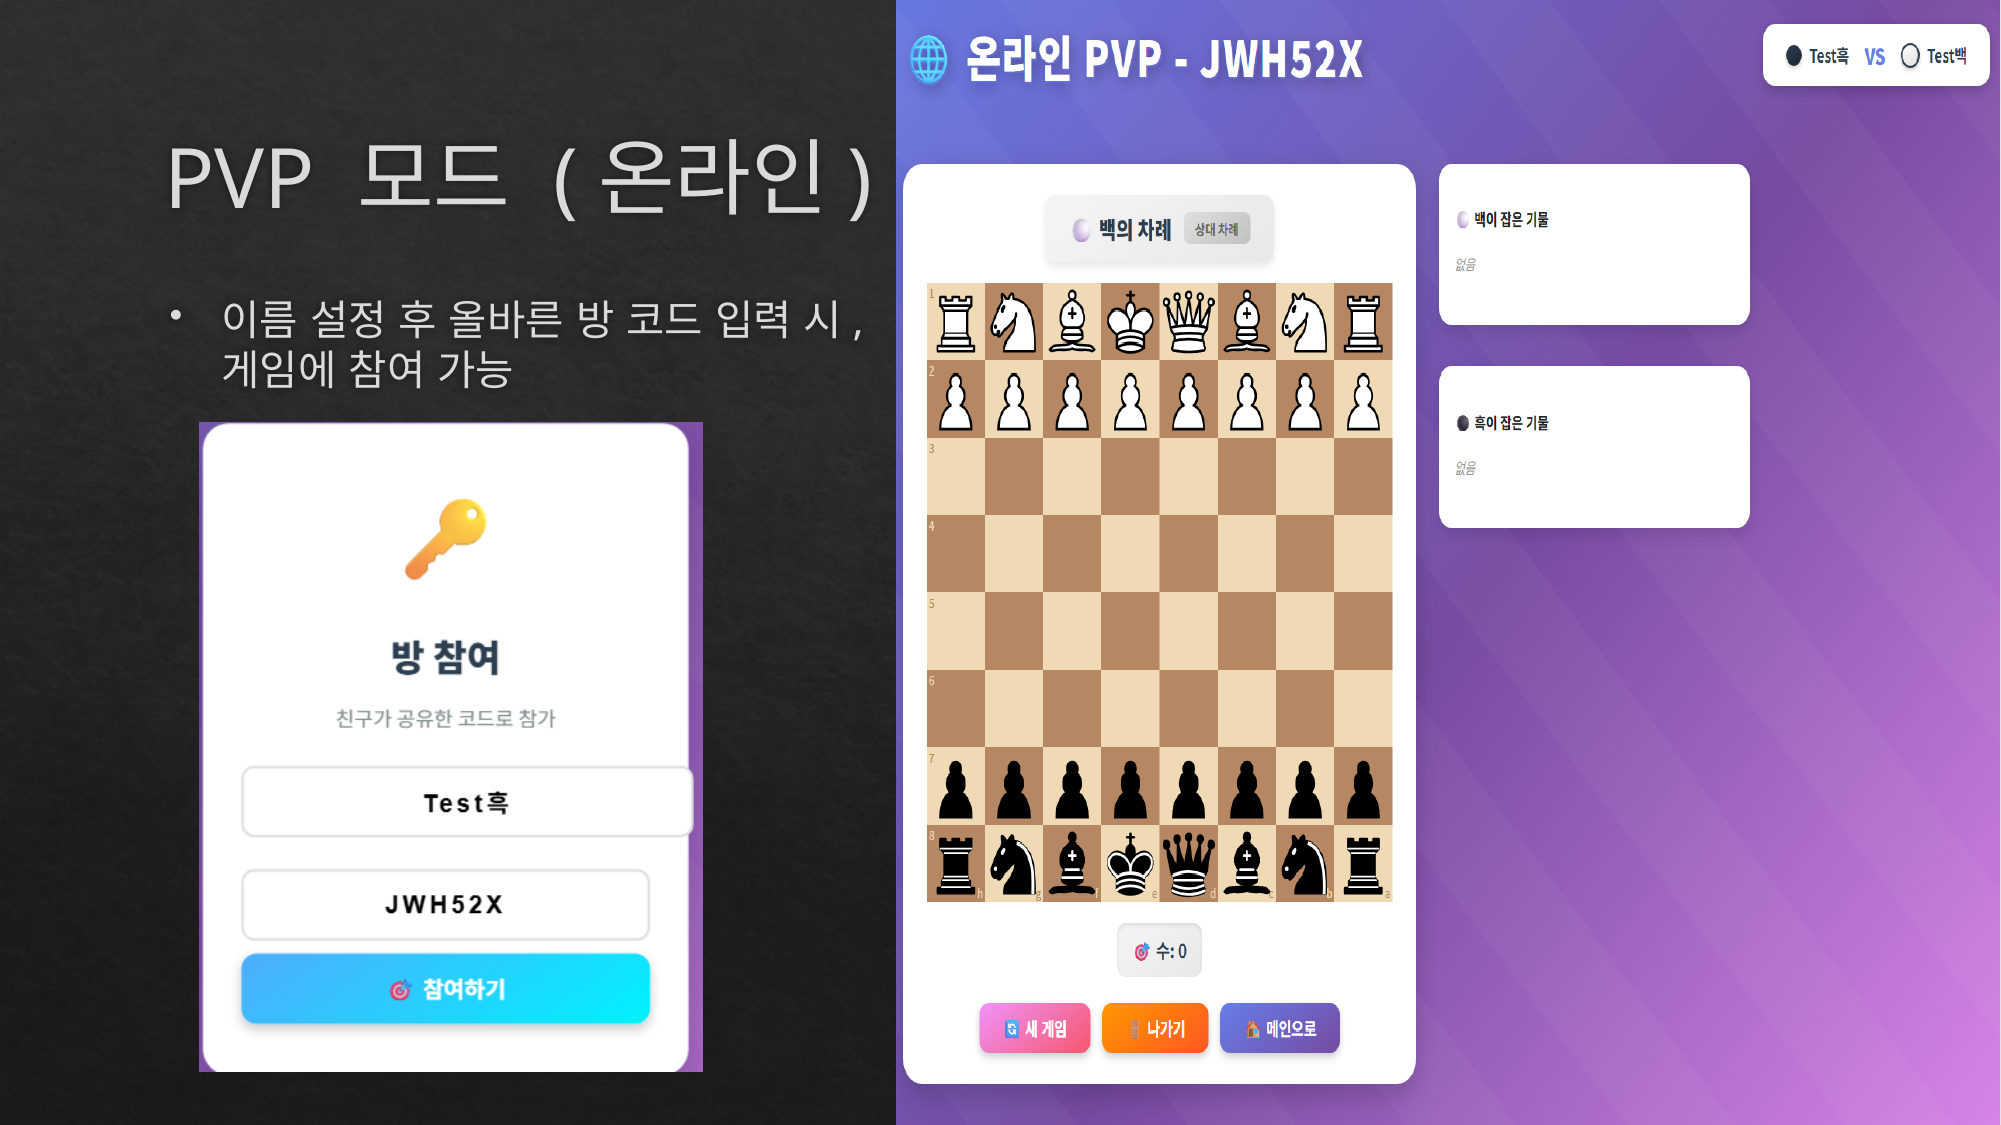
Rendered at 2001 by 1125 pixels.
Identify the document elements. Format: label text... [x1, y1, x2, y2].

title PVP 모드 (온라인) [149, 95, 888, 255]
picture [198, 421, 703, 1072]
picture [896, 0, 2000, 1125]
list 이름 설정 후 올바른 방 코드 입력 시, 게임에 참여 가능 [149, 286, 888, 952]
